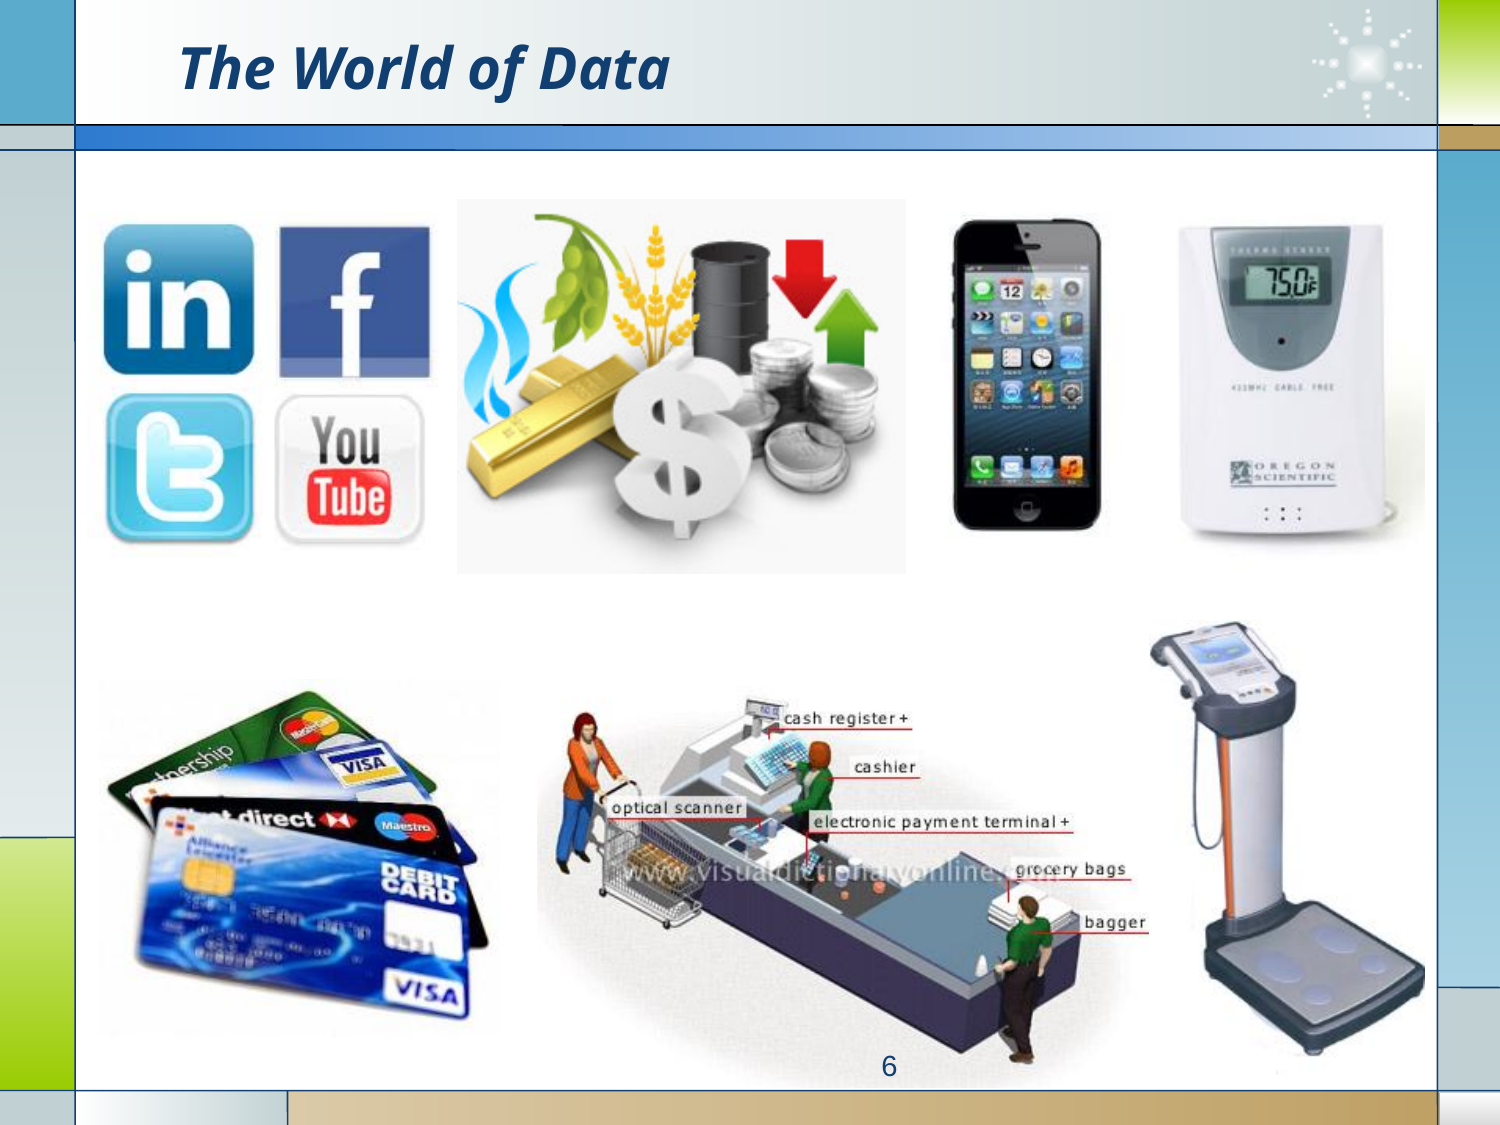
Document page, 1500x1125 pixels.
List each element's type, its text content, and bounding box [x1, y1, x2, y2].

title The World of Data [416, 19, 1263, 113]
picture [1154, 191, 1426, 576]
text_box [10, 0, 416, 156]
picture [457, 199, 906, 574]
picture [537, 620, 1426, 1088]
picture [99, 679, 501, 1038]
picture [922, 212, 1126, 541]
picture [87, 212, 445, 558]
